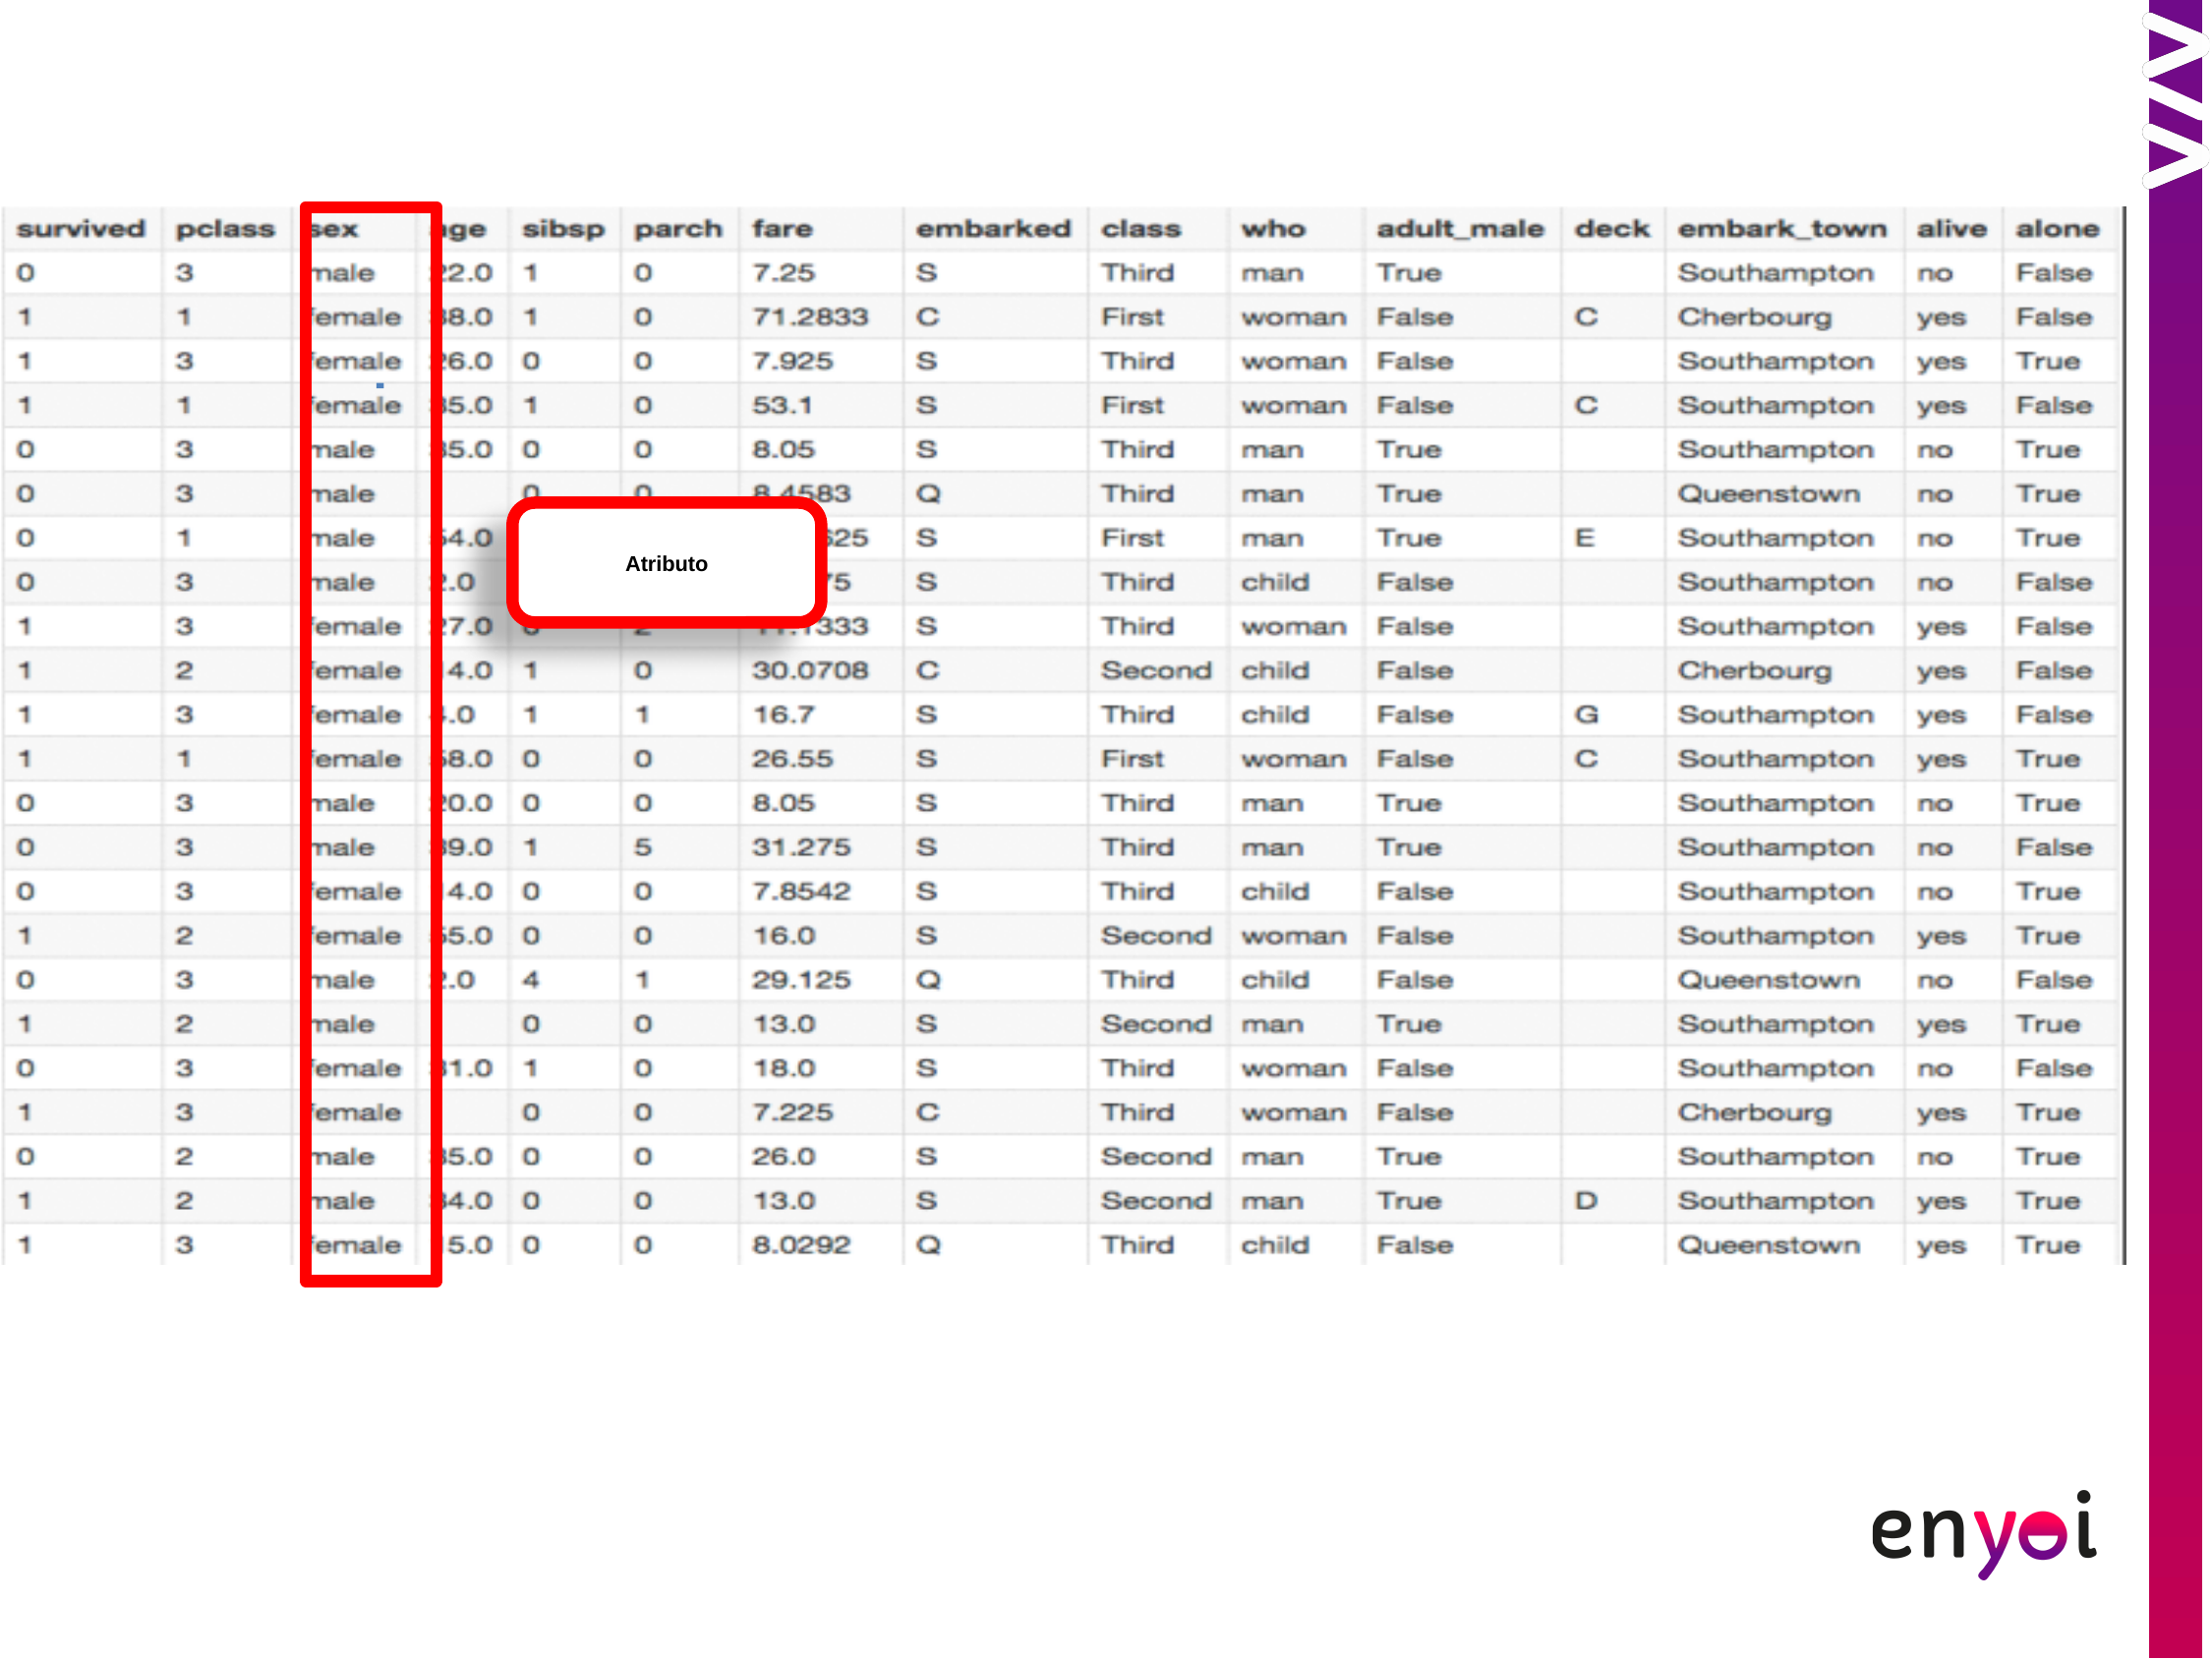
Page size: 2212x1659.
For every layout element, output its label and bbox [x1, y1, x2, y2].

text_box [1872, 1490, 2097, 1580]
text_box [304, 1272, 438, 1283]
picture [0, 206, 2127, 1265]
text_box [2139, 0, 2212, 1659]
